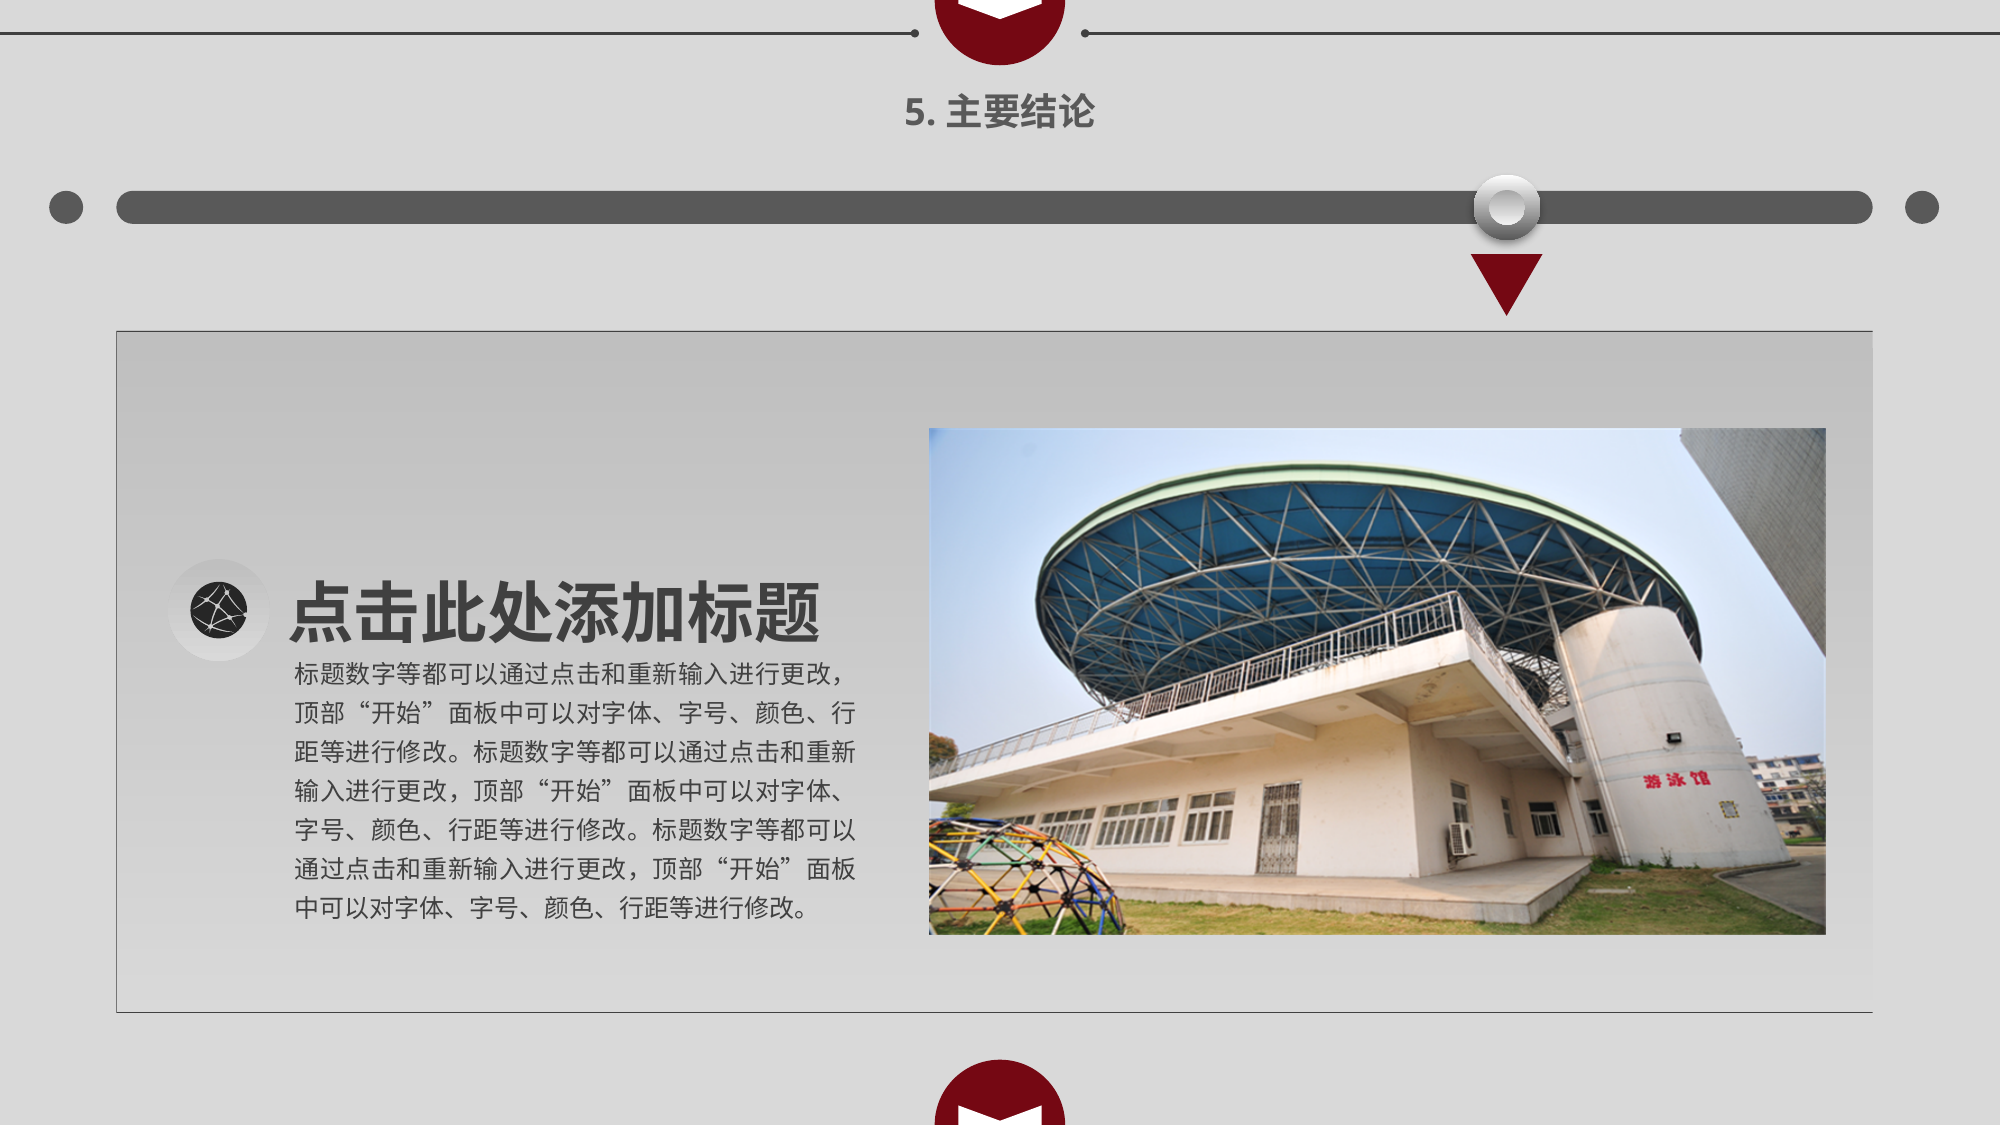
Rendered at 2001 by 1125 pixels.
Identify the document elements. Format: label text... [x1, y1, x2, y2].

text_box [934, 0, 1066, 66]
text_box 5.主要结论 [825, 80, 1175, 141]
picture [929, 428, 1826, 935]
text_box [49, 174, 1939, 240]
text_box [190, 581, 248, 639]
text_box [166, 558, 271, 663]
text_box 标题数字等都可以通过点击和重新输入进行更改，顶部“开始”面板中可以对字体、字号、颜色、行距等进行修改。标题数字等都可以通过点击和重新输入进行更改，顶部“开始”面板中可以对字体、字号、颜色、行距等进行修改。标题数字等都可以通过点击和重新输入进行更改，顶部“开始”面板中可以对字体、字号、颜色、行距等进行修改。 [279, 642, 873, 930]
text_box 点击此处添加标题 [272, 563, 836, 658]
text_box [115, 330, 1874, 1014]
text_box [1468, 253, 1545, 319]
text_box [934, 1059, 1066, 1125]
